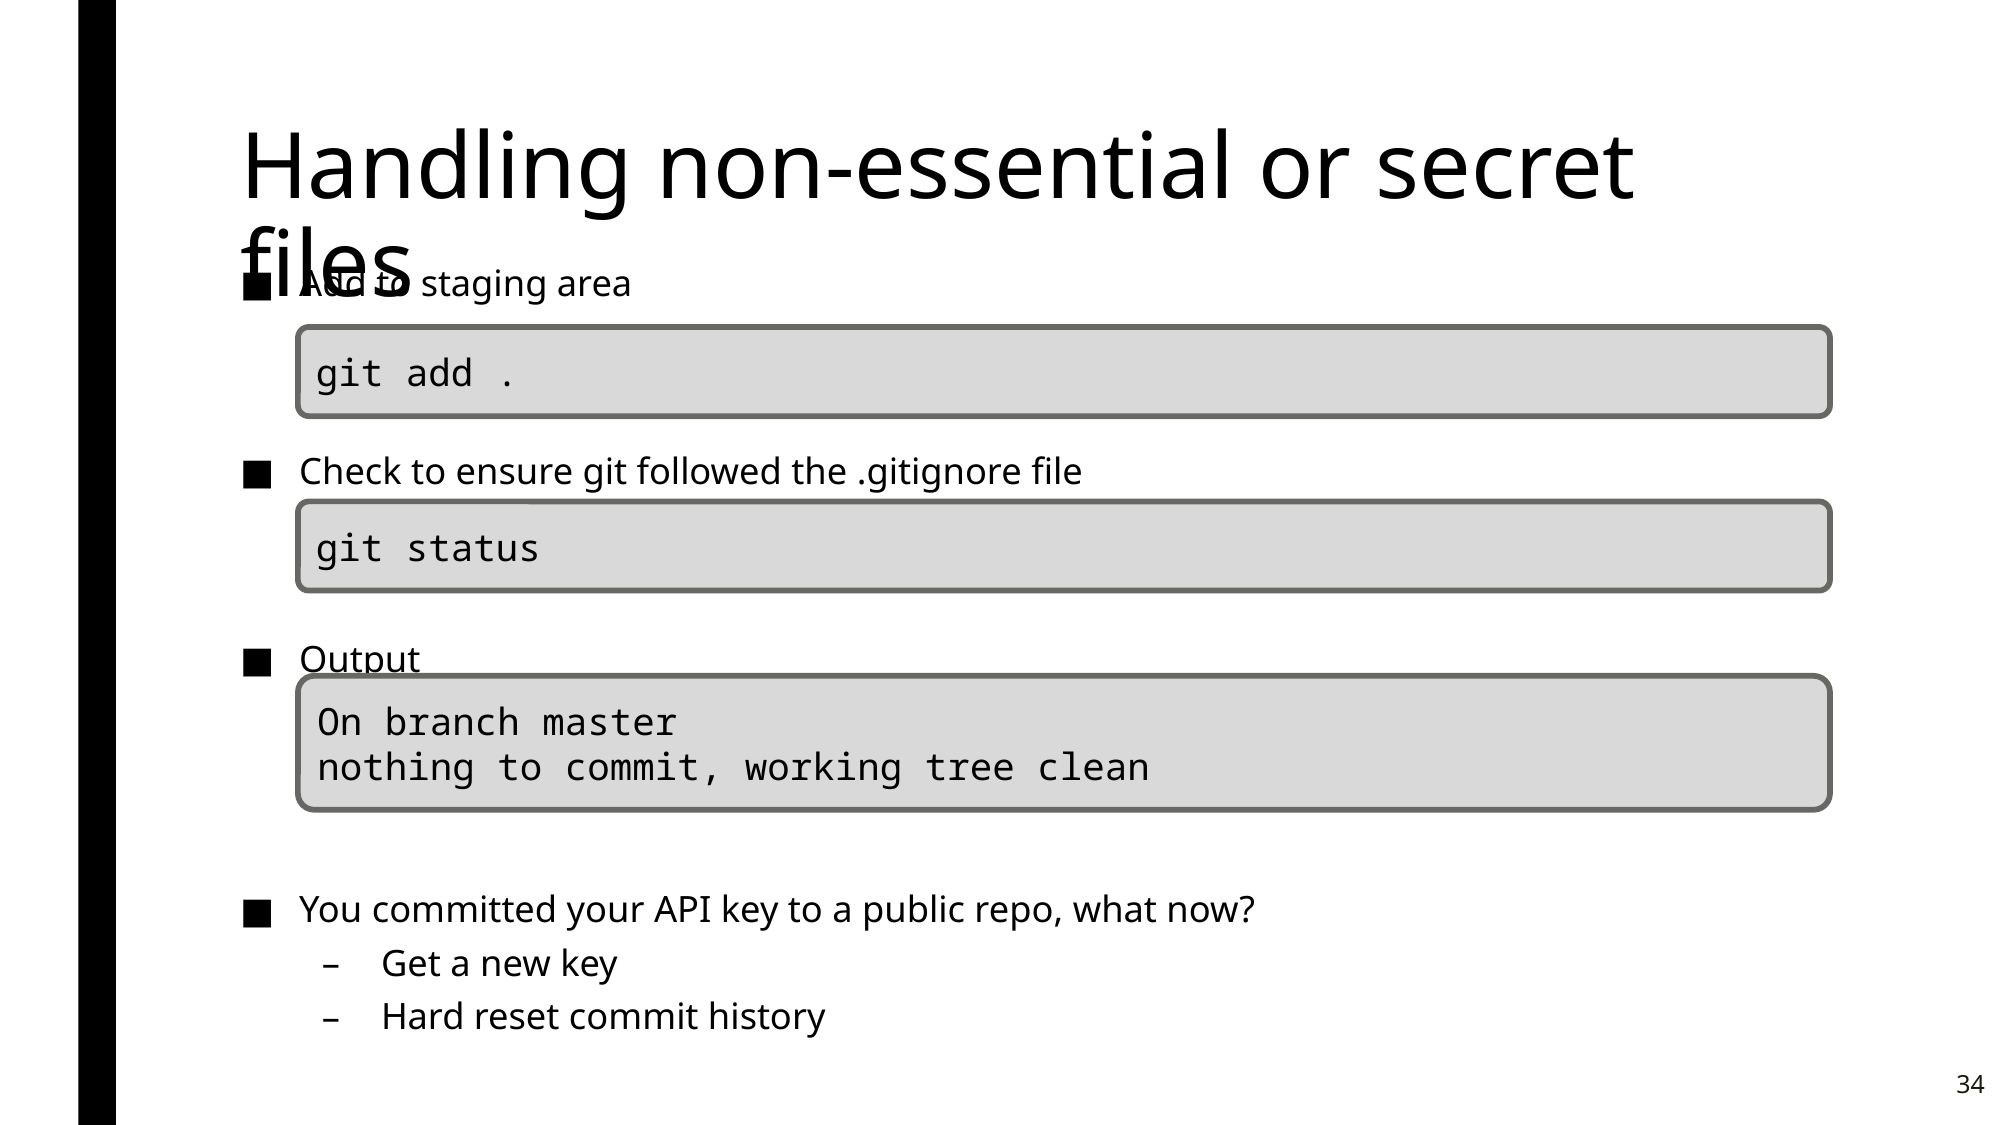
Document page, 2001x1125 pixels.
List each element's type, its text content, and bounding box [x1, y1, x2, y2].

list Add to staging area Check to ensure git followed the .gitignore file Output You committed your API key to a public repo, what now? Get a new key Hard reset commit history [225, 255, 1860, 1053]
text_box On branch master nothing to commit, working tree clean [295, 672, 1833, 813]
slide_number 34 [1738, 1052, 2000, 1119]
text_box git add . [295, 324, 1833, 420]
title Handling non-essential or secret files [225, 112, 1800, 255]
text_box git status [295, 498, 1833, 594]
